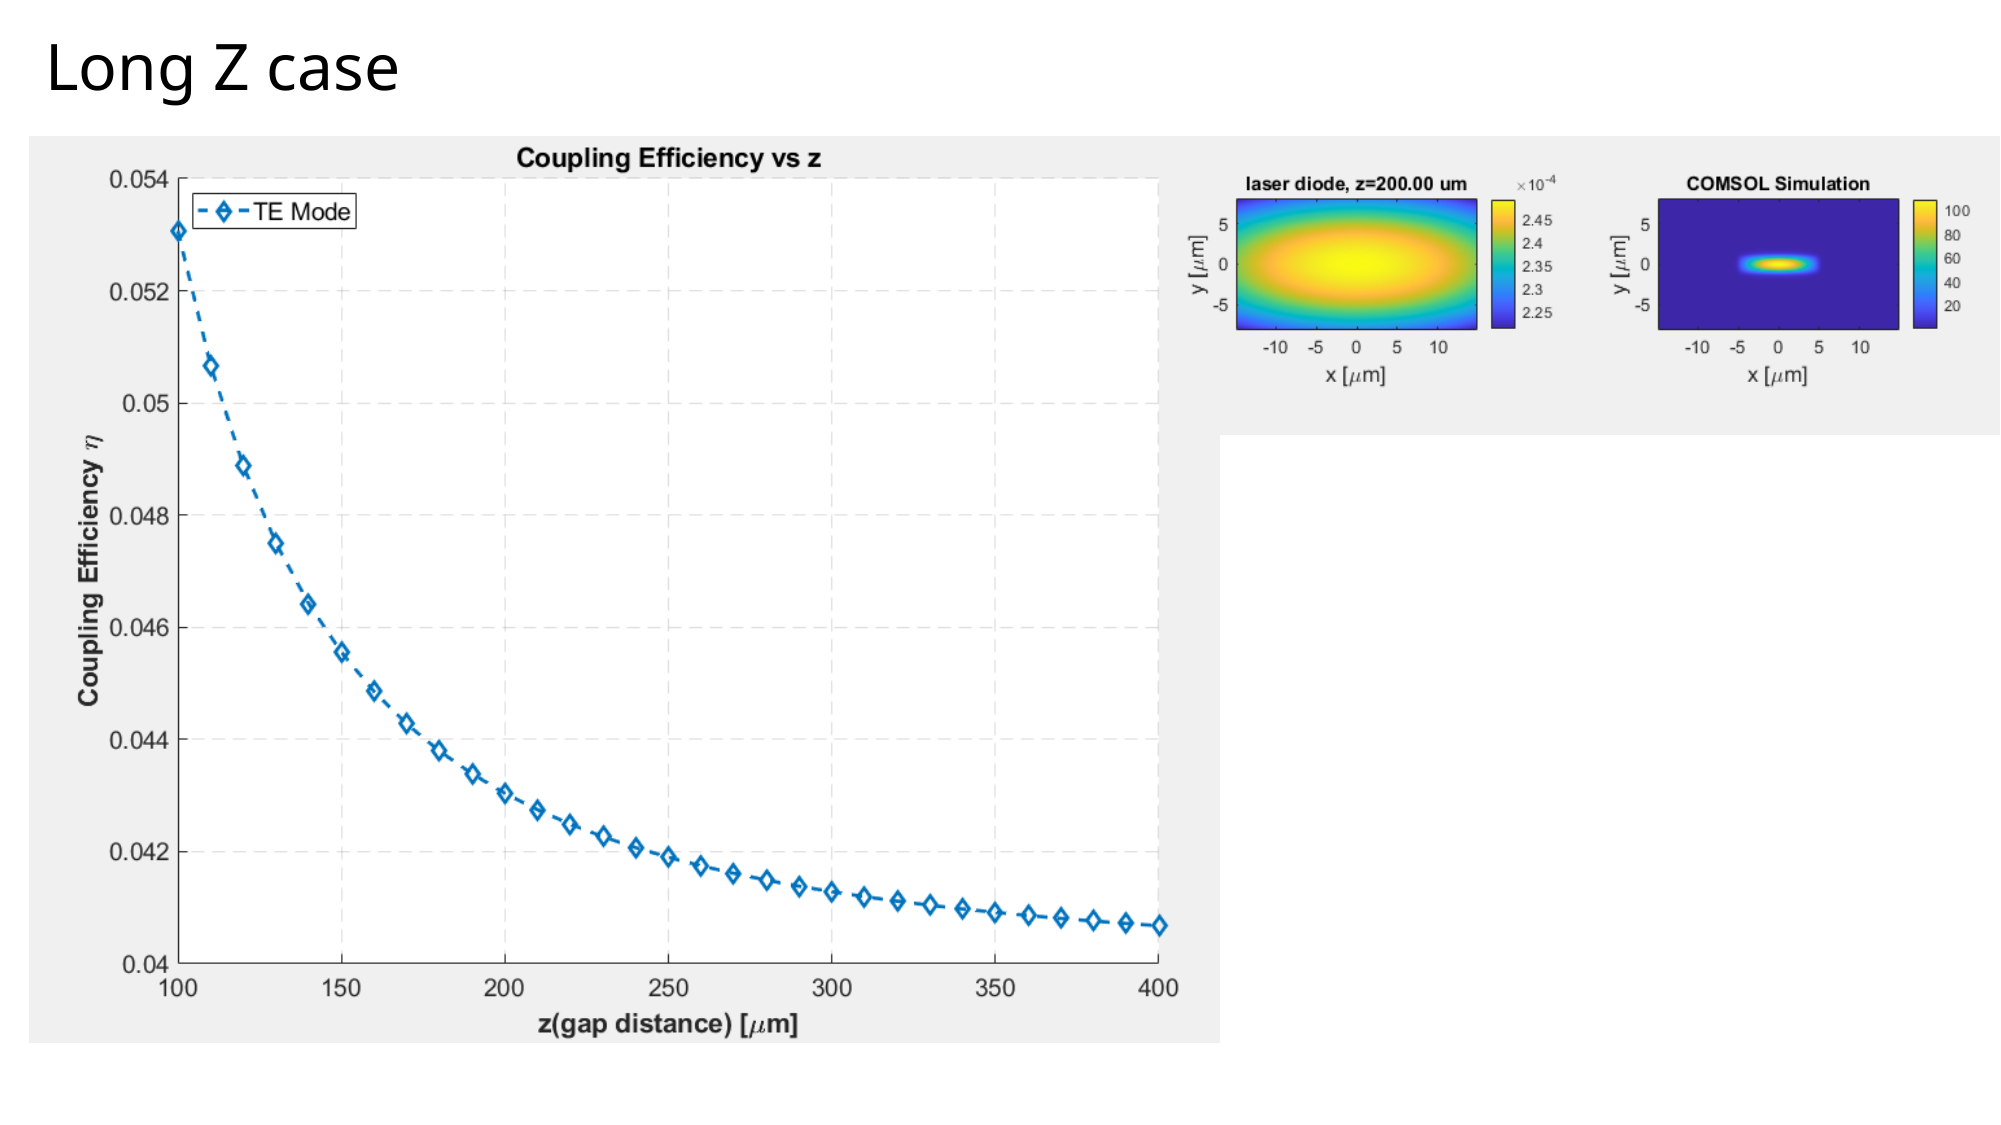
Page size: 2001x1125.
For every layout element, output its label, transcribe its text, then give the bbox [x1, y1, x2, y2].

title Long Z case [29, 27, 1581, 112]
picture [29, 135, 2000, 1043]
